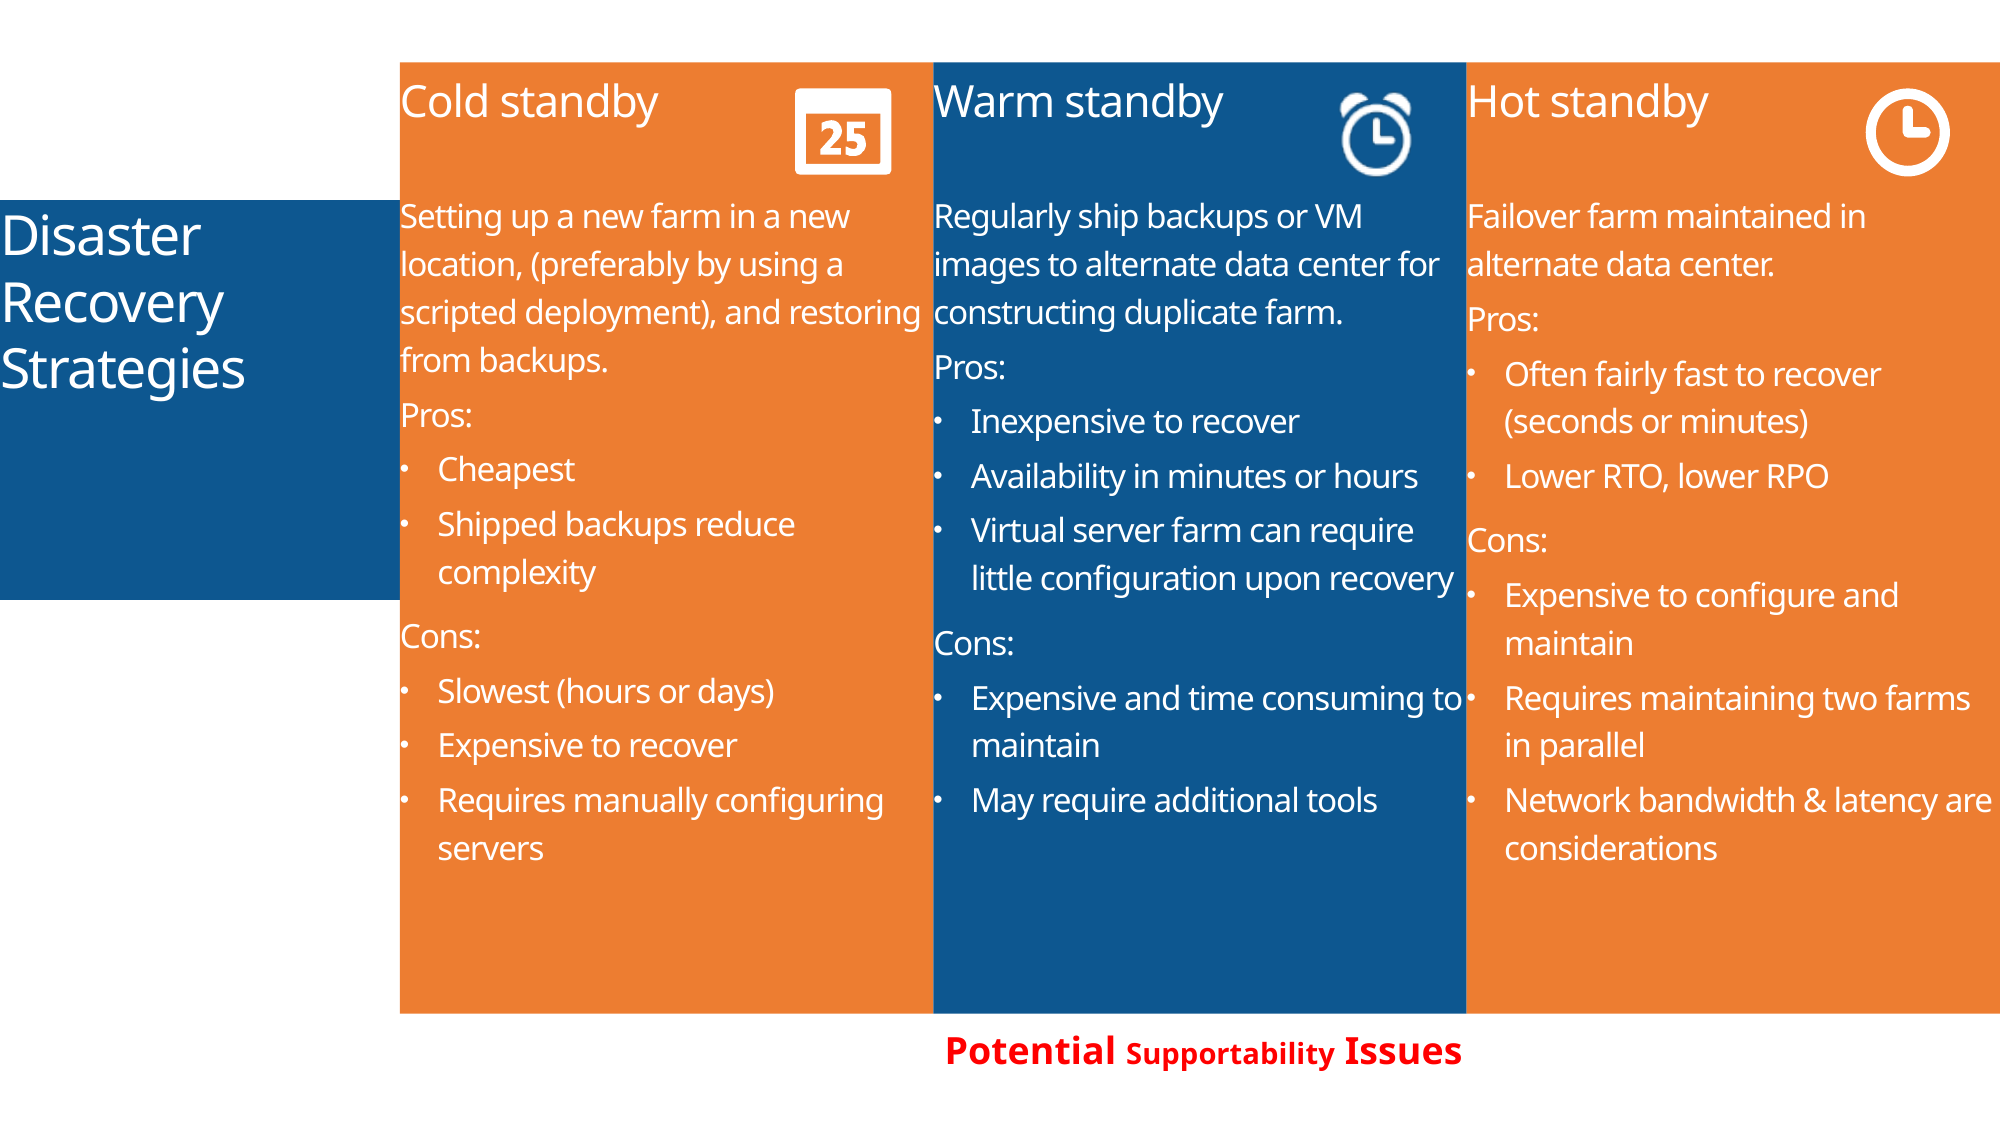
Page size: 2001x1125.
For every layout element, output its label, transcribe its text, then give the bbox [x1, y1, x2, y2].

text_box [1865, 88, 1950, 177]
list Cold standby Setting up a new farm in a new location, (preferably by using a scripted deployment), and restoring from backups. Pros: Cheapest Shipped backups reduce complexity Cons: Slowest (hours or days) Expensive to recover Requires manually configuring servers [399, 62, 933, 1014]
text_box Potential Supportability Issues [929, 1019, 1478, 1080]
title Disaster Recovery Strategies [0, 200, 399, 600]
text_box [795, 88, 892, 175]
list Warm standby Regularly ship backups or VM images to alternate data center for constructing duplicate farm. Pros: Inexpensive to recover Availability in minutes or hours Virtual server farm can require little configuration upon recovery Cons: Expensive and time consuming to maintain May require additional tools [933, 62, 1466, 1014]
picture [1302, 66, 1446, 201]
list Hot standby Failover farm maintained in alternate data center. Pros: Often fairly fast to recover (seconds or minutes) Lower RTO, lower RPO Cons: Expensive to configure and maintain Requires maintaining two farms in parallel Network bandwidth & latency are considerations [1466, 62, 2000, 1014]
